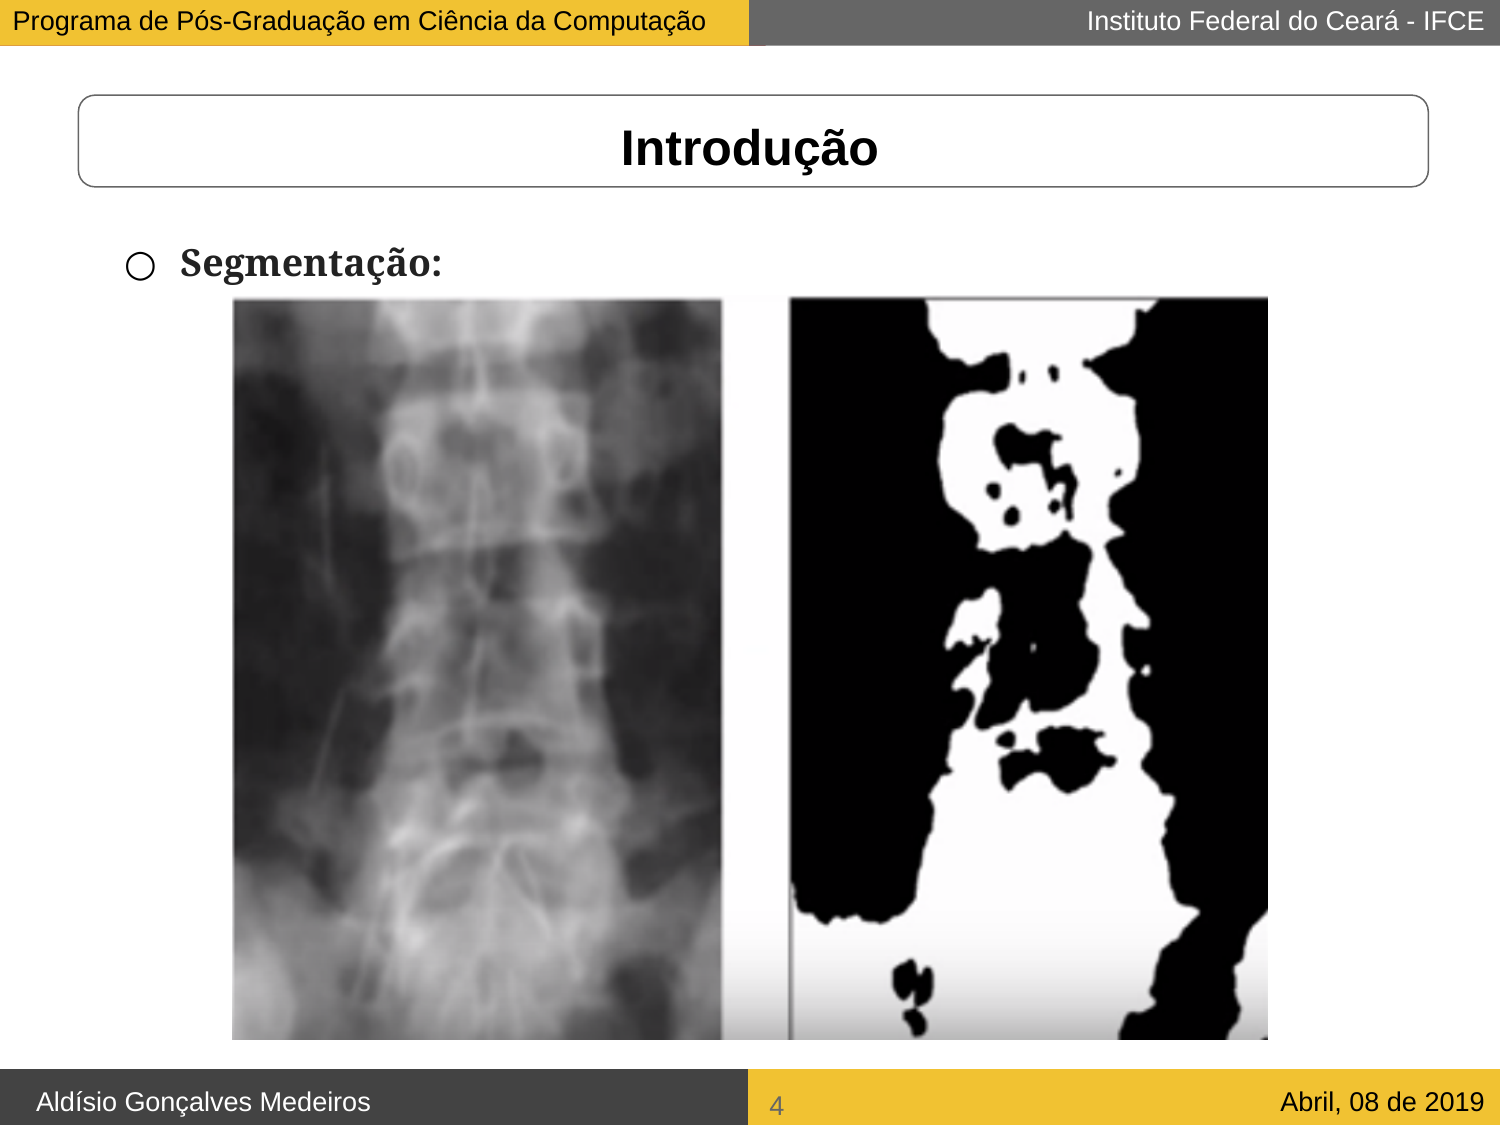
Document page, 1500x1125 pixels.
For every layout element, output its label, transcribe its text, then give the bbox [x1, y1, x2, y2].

text_box Introdução [257, 99, 1243, 192]
text_box <number> [731, 1061, 822, 1125]
picture [232, 294, 1268, 1041]
text_box Segmentação: [90, 217, 1426, 832]
